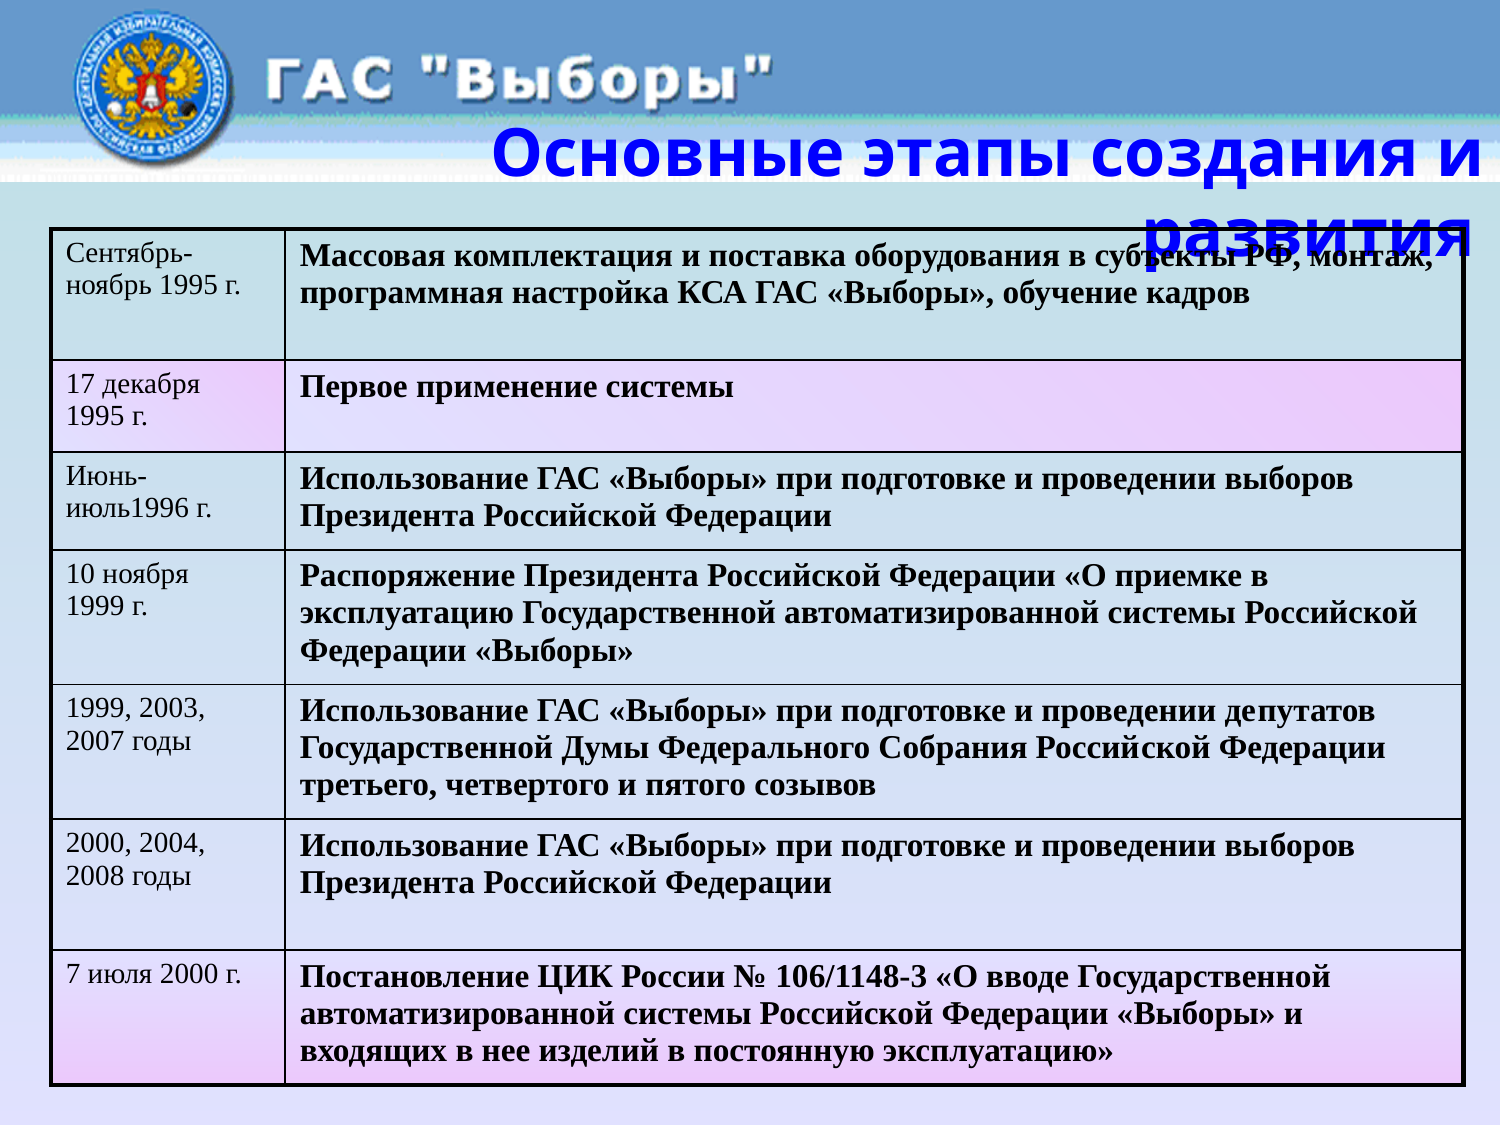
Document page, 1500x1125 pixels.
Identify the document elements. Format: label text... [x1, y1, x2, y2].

text_box Основные этапы создания и развития [244, 188, 1500, 278]
table_cell Постановление ЦИК России № 106/1148-3 «О вводе Государственной автоматизированной системы Российской Федерации «Выборы» и входящих в нее изделий в постоянную эксплуатацию» [286, 951, 1461, 1083]
table_cell Первое применение системы [286, 361, 1461, 451]
table_cell Июнь-июль1996 г. [53, 453, 284, 549]
table_cell 17 декабря 1995 г. [53, 361, 284, 451]
table_cell Распоряжение Президента Российской Федерации «О приемке в эксплуатацию Государственной автоматизированной системы Российской Федерации «Выборы» [286, 551, 1461, 684]
table_cell Использование ГАС «Выборы» при подготовке и проведении де­путатов Государственной Думы Федерального Собрания Россий­ской Федерации третьего, четвертого и пятого созывов [286, 685, 1461, 818]
picture [0, 0, 1500, 183]
table_header Сентябрь-ноябрь 1995 г. [53, 231, 284, 359]
table_cell Использование ГАС «Выборы» при подготовке и проведении выборов Президента Российской Федерации [286, 453, 1461, 549]
table_cell 7 июля 2000 г. [53, 951, 284, 1083]
table_header Массовая комплектация и поставка оборудования в субъекты РФ, монтаж, программная настройка КСА ГАС «Выборы», обучение кадров [286, 231, 1461, 359]
table_cell 2000, 2004, 2008 годы [53, 820, 284, 949]
table_cell Использование ГАС «Выборы» при подготовке и проведении вы­боров Президента Российской Федерации [286, 820, 1461, 949]
table_cell 1999, 2003, 2007 годы [53, 685, 284, 818]
table_cell 10 ноября 1999 г. [53, 551, 284, 684]
